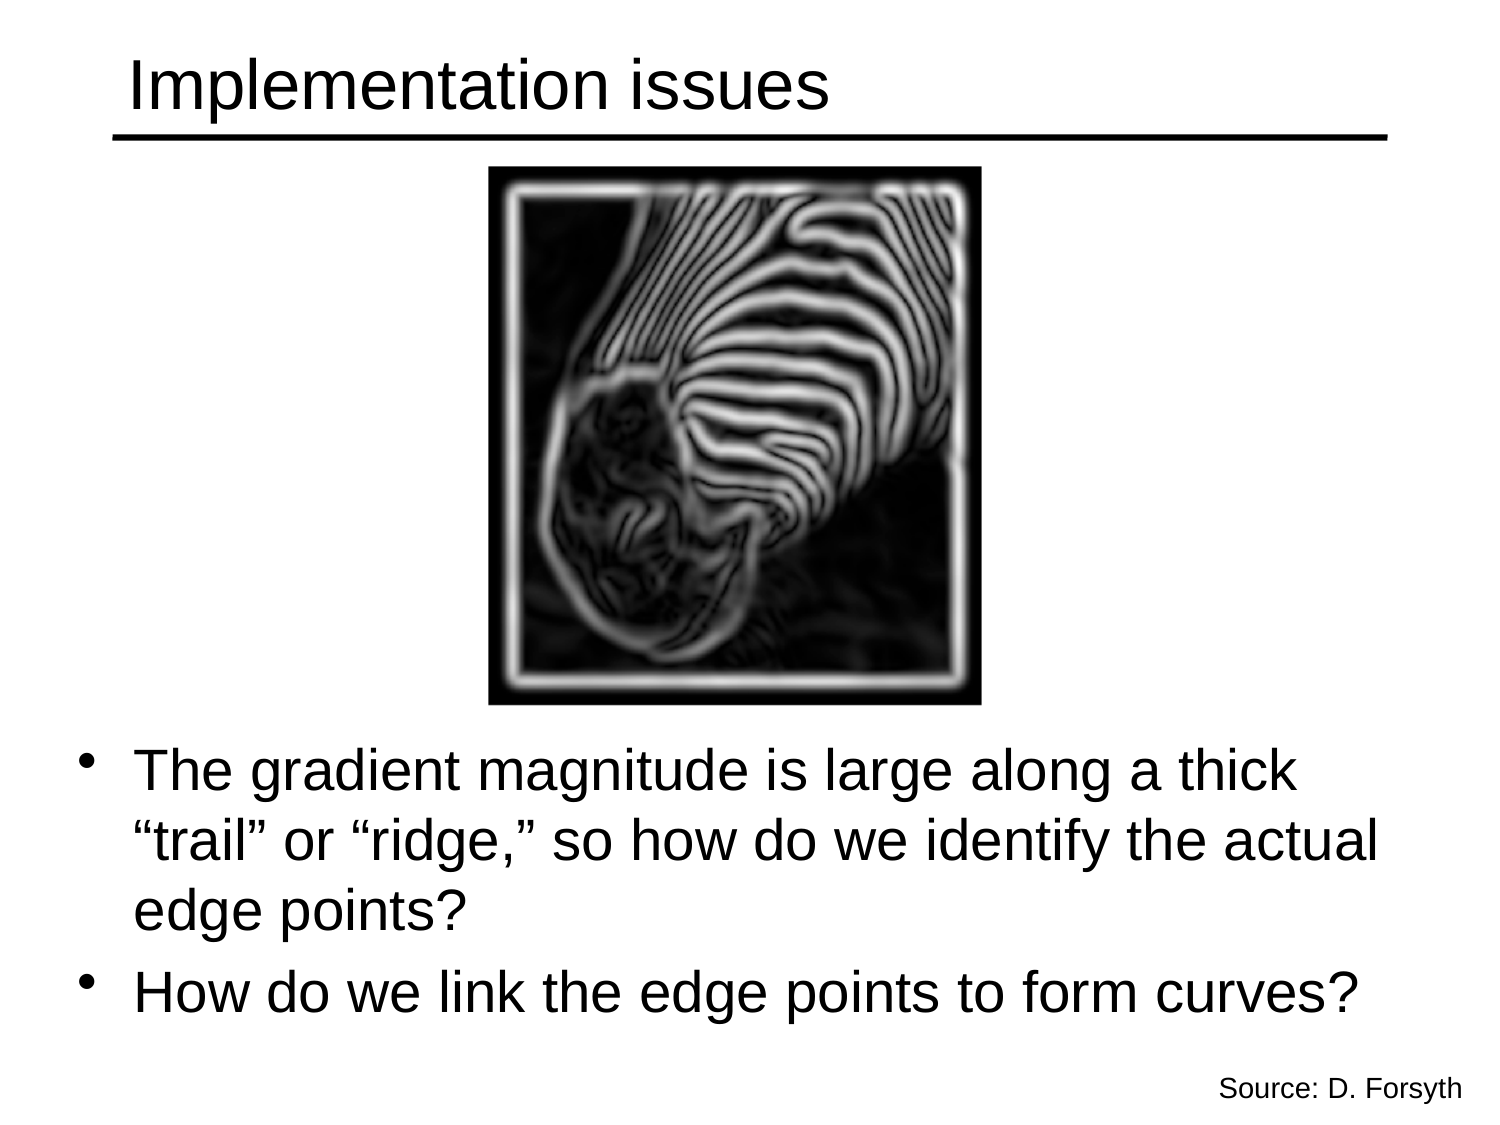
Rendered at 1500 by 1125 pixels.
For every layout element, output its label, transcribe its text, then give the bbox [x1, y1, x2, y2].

picture [484, 162, 988, 713]
list The gradient magnitude is large along a thick “trail” or “ridge,” so how do we identify the actual edge points? How do we link the edge points to form curves? [62, 725, 1400, 1075]
text_box Source: D. Forsyth [1203, 1062, 1478, 1113]
title Implementation issues [112, 12, 1388, 150]
